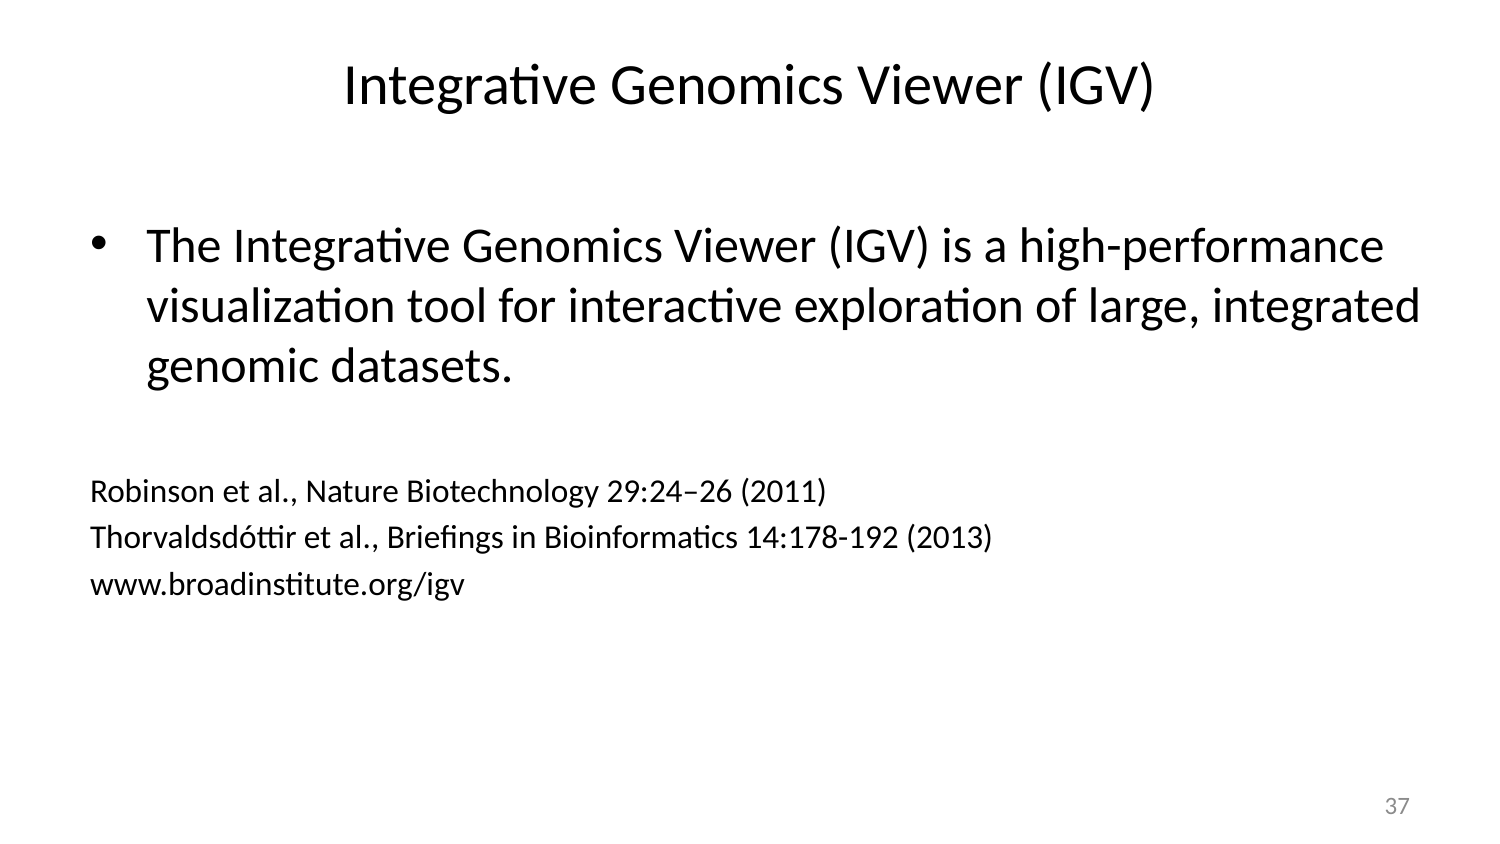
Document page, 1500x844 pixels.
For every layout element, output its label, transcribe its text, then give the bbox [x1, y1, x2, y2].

list The Integrative Genomics Viewer (IGV) is a high-performance visualization tool for interactive exploration of large, integrated genomic datasets. Robinson et al., Nature Biotechnology 29:24–26 (2011) Thorvaldsdóttir et al., Briefings in Bioinformatics 14:178-192 (2013) www.broadinstitute.org/igv [75, 204, 1471, 639]
slide_number 37 [1074, 782, 1425, 827]
title Integrative Genomics Viewer (IGV) [75, 33, 1425, 129]
